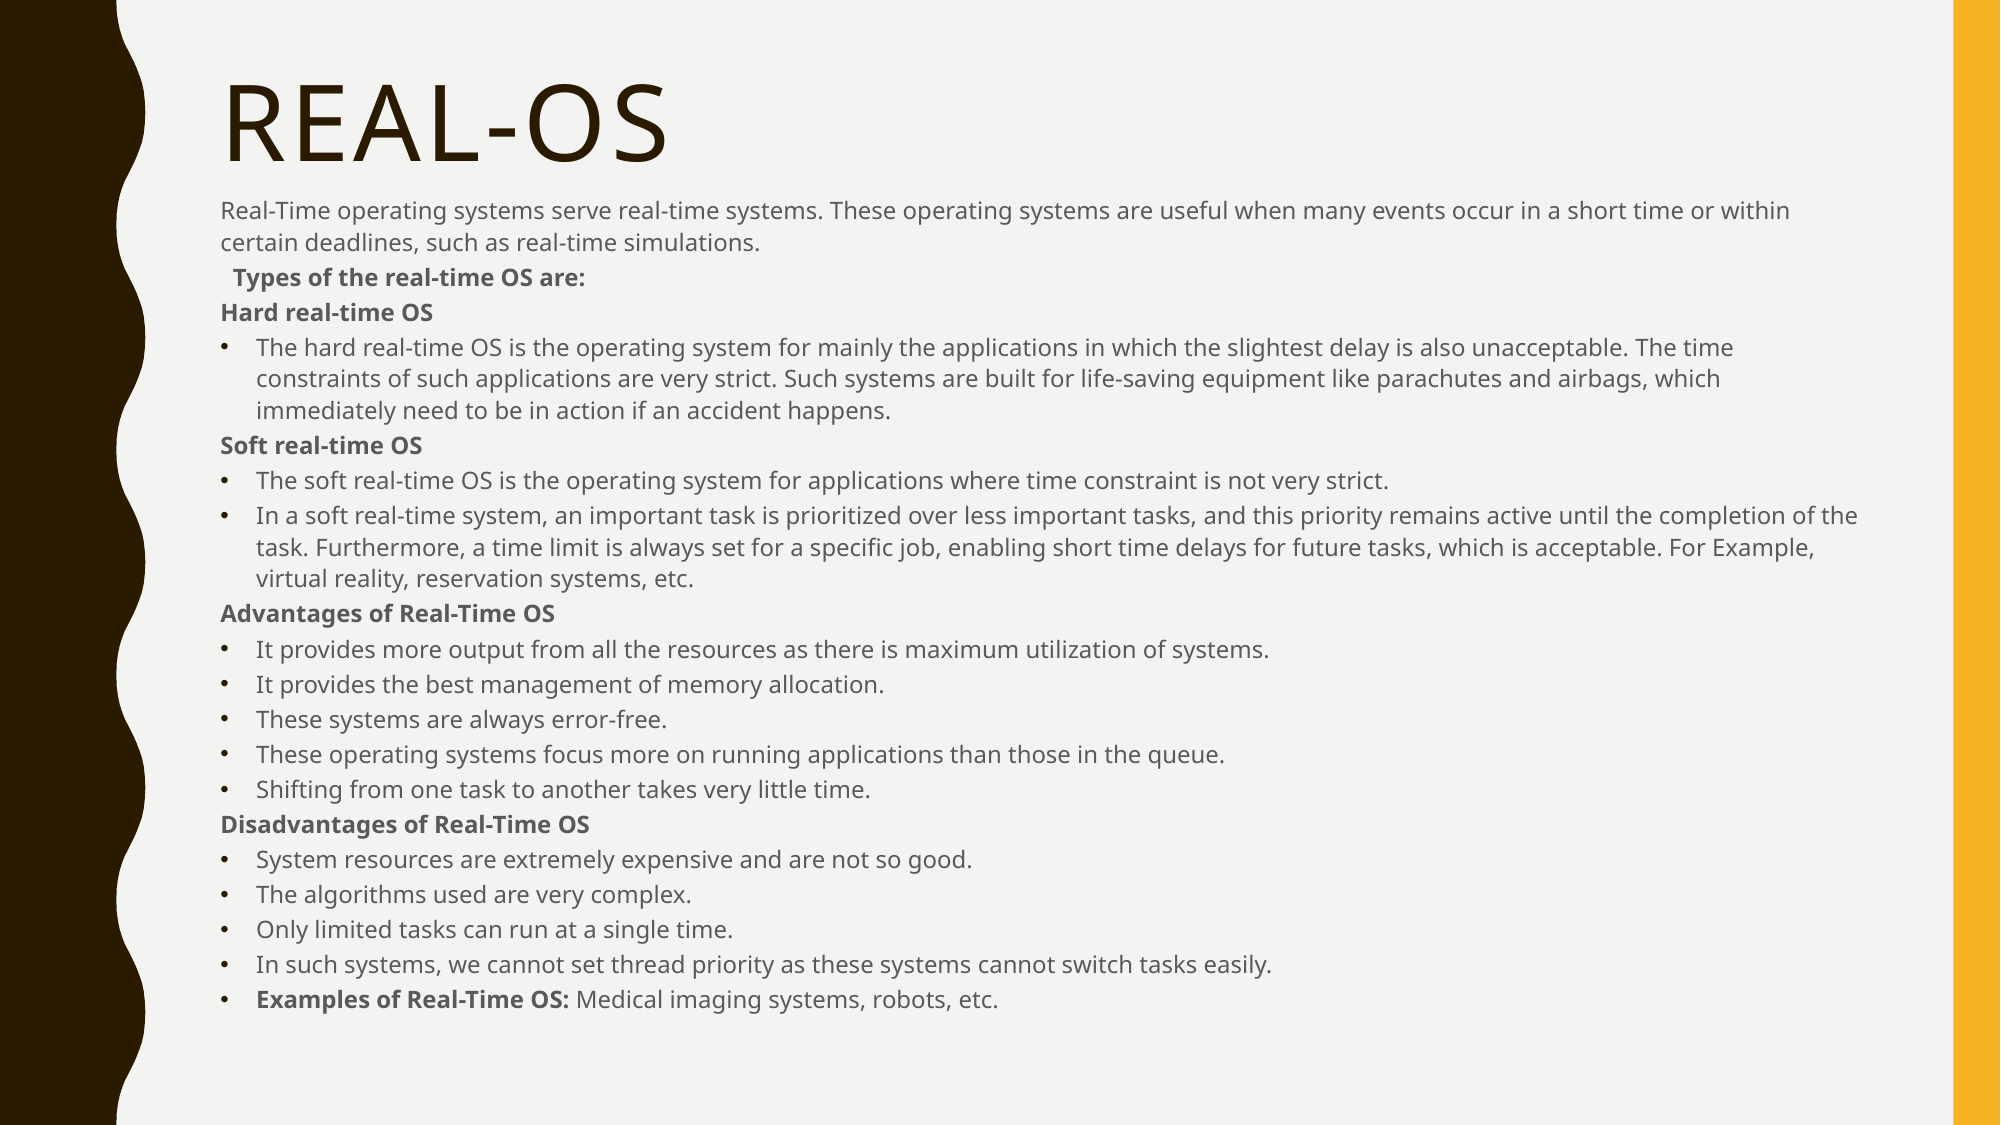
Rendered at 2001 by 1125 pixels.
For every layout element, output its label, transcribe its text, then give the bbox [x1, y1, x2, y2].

list Real-Time operating systems serve real-time systems. These operating systems are useful when many events occur in a short time or within certain deadlines, such as real-time simulations. Types of the real-time OS are: Hard real-time OS The hard real-time OS is the operating system for mainly the applications in which the slightest delay is also unacceptable. The time constraints of such applications are very strict. Such systems are built for life-saving equipment like parachutes and airbags, which immediately need to be in action if an accident happens. Soft real-time OS The soft real-time OS is the operating system for applications where time constraint is not very strict. In a soft real-time system, an important task is prioritized over less important tasks, and this priority remains active until the completion of the task. Furthermore, a time limit is always set for a specific job, enabling short time delays for future tasks, which is acceptable. For Example, virtual reality, reservation systems, etc. Advantages of Real-Time OS It provides more output from all the resources as there is maximum utilization of systems. It provides the best management of memory allocation. These systems are always error-free. These operating systems focus more on running applications than those in the queue. Shifting from one task to another takes very little time. Disadvantages of Real-Time OS System resources are extremely expensive and are not so good. The algorithms used are very complex. Only limited tasks can run at a single time. In such systems, we cannot set thread priority as these systems cannot switch tasks easily. Examples of Real-Time OS: Medical imaging systems, robots, etc. [205, 185, 1875, 1034]
title Real-OS [205, 62, 1875, 185]
